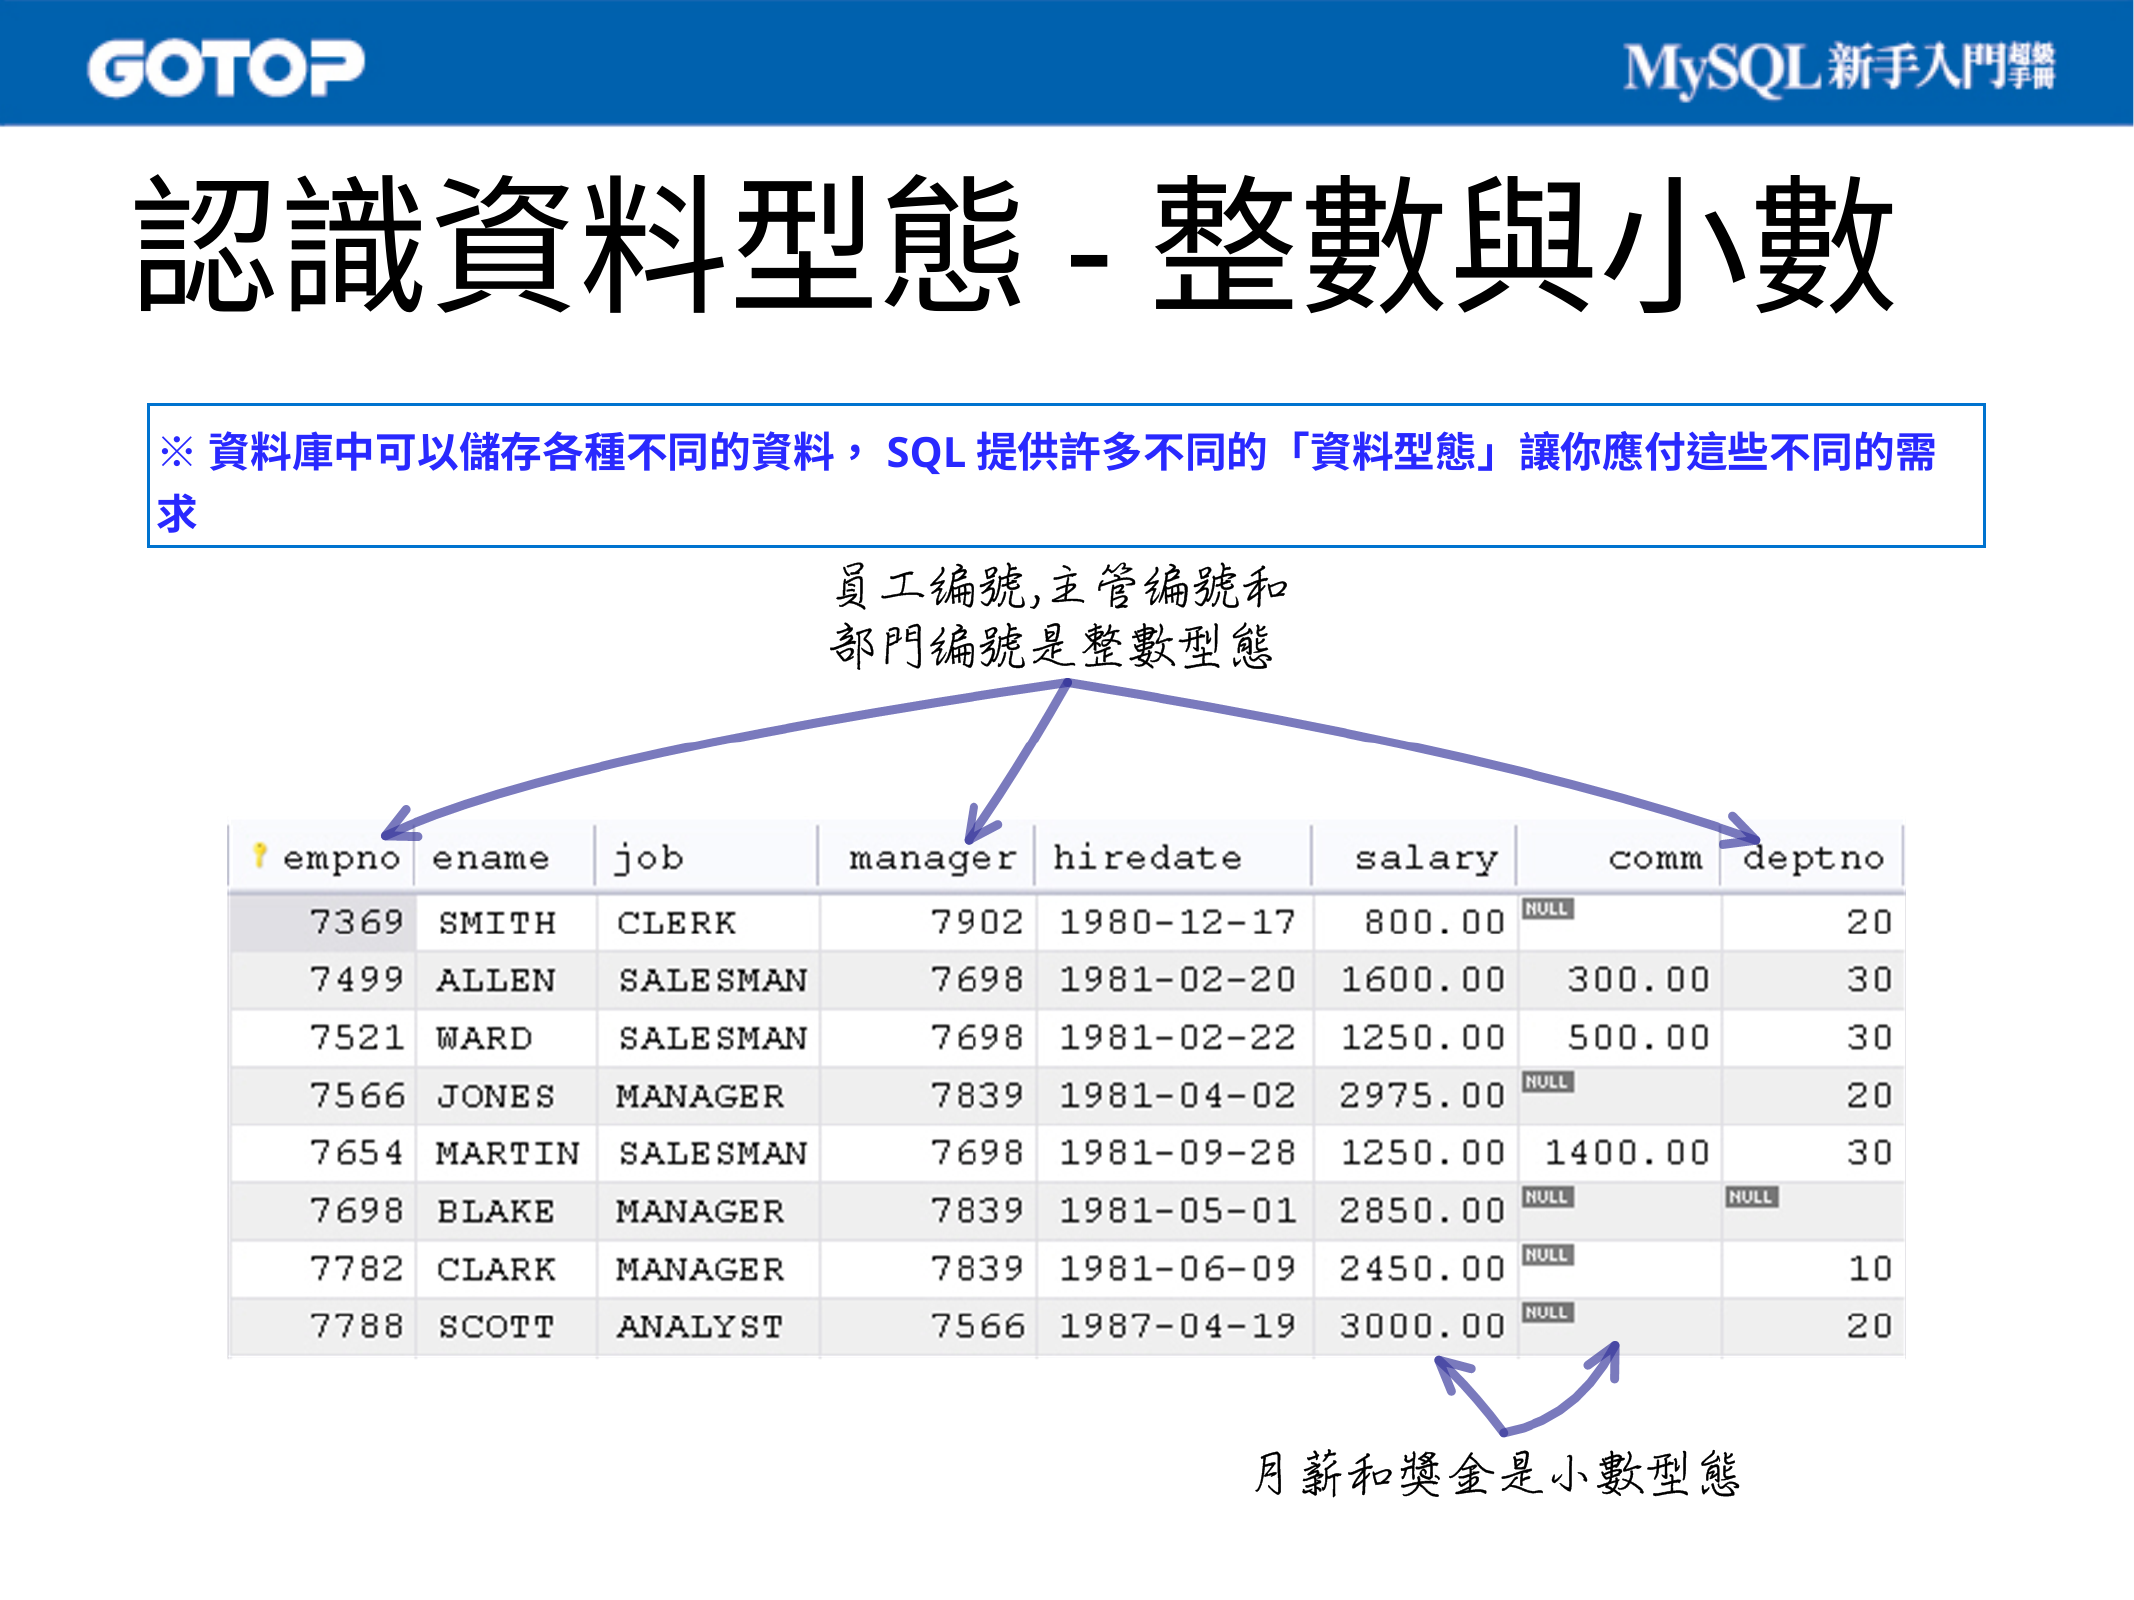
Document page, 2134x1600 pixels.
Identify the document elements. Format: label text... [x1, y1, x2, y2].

text_box ※資料庫中可以儲存各種不同的資料，SQL提供許多不同的「資料型態」讓你應付這些不同的需求 [148, 404, 1985, 547]
title 認識資料型態-整數與小數 [128, 41, 2005, 443]
picture [0, 0, 2134, 1600]
